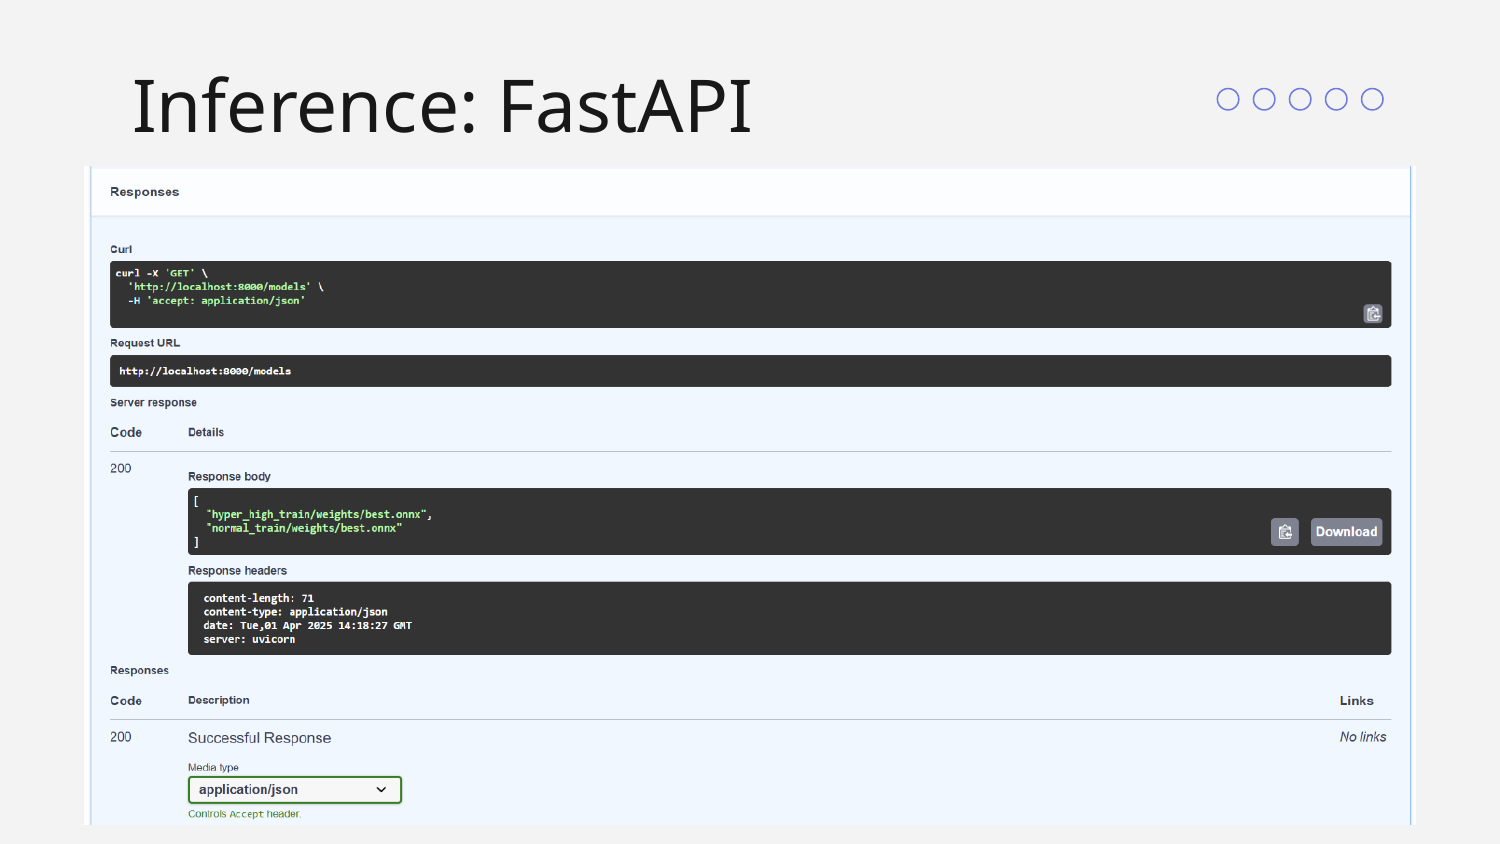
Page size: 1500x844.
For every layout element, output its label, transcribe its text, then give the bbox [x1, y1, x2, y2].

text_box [1217, 88, 1384, 111]
title Inference: FastAPI [116, 44, 1381, 139]
picture [84, 166, 1416, 826]
